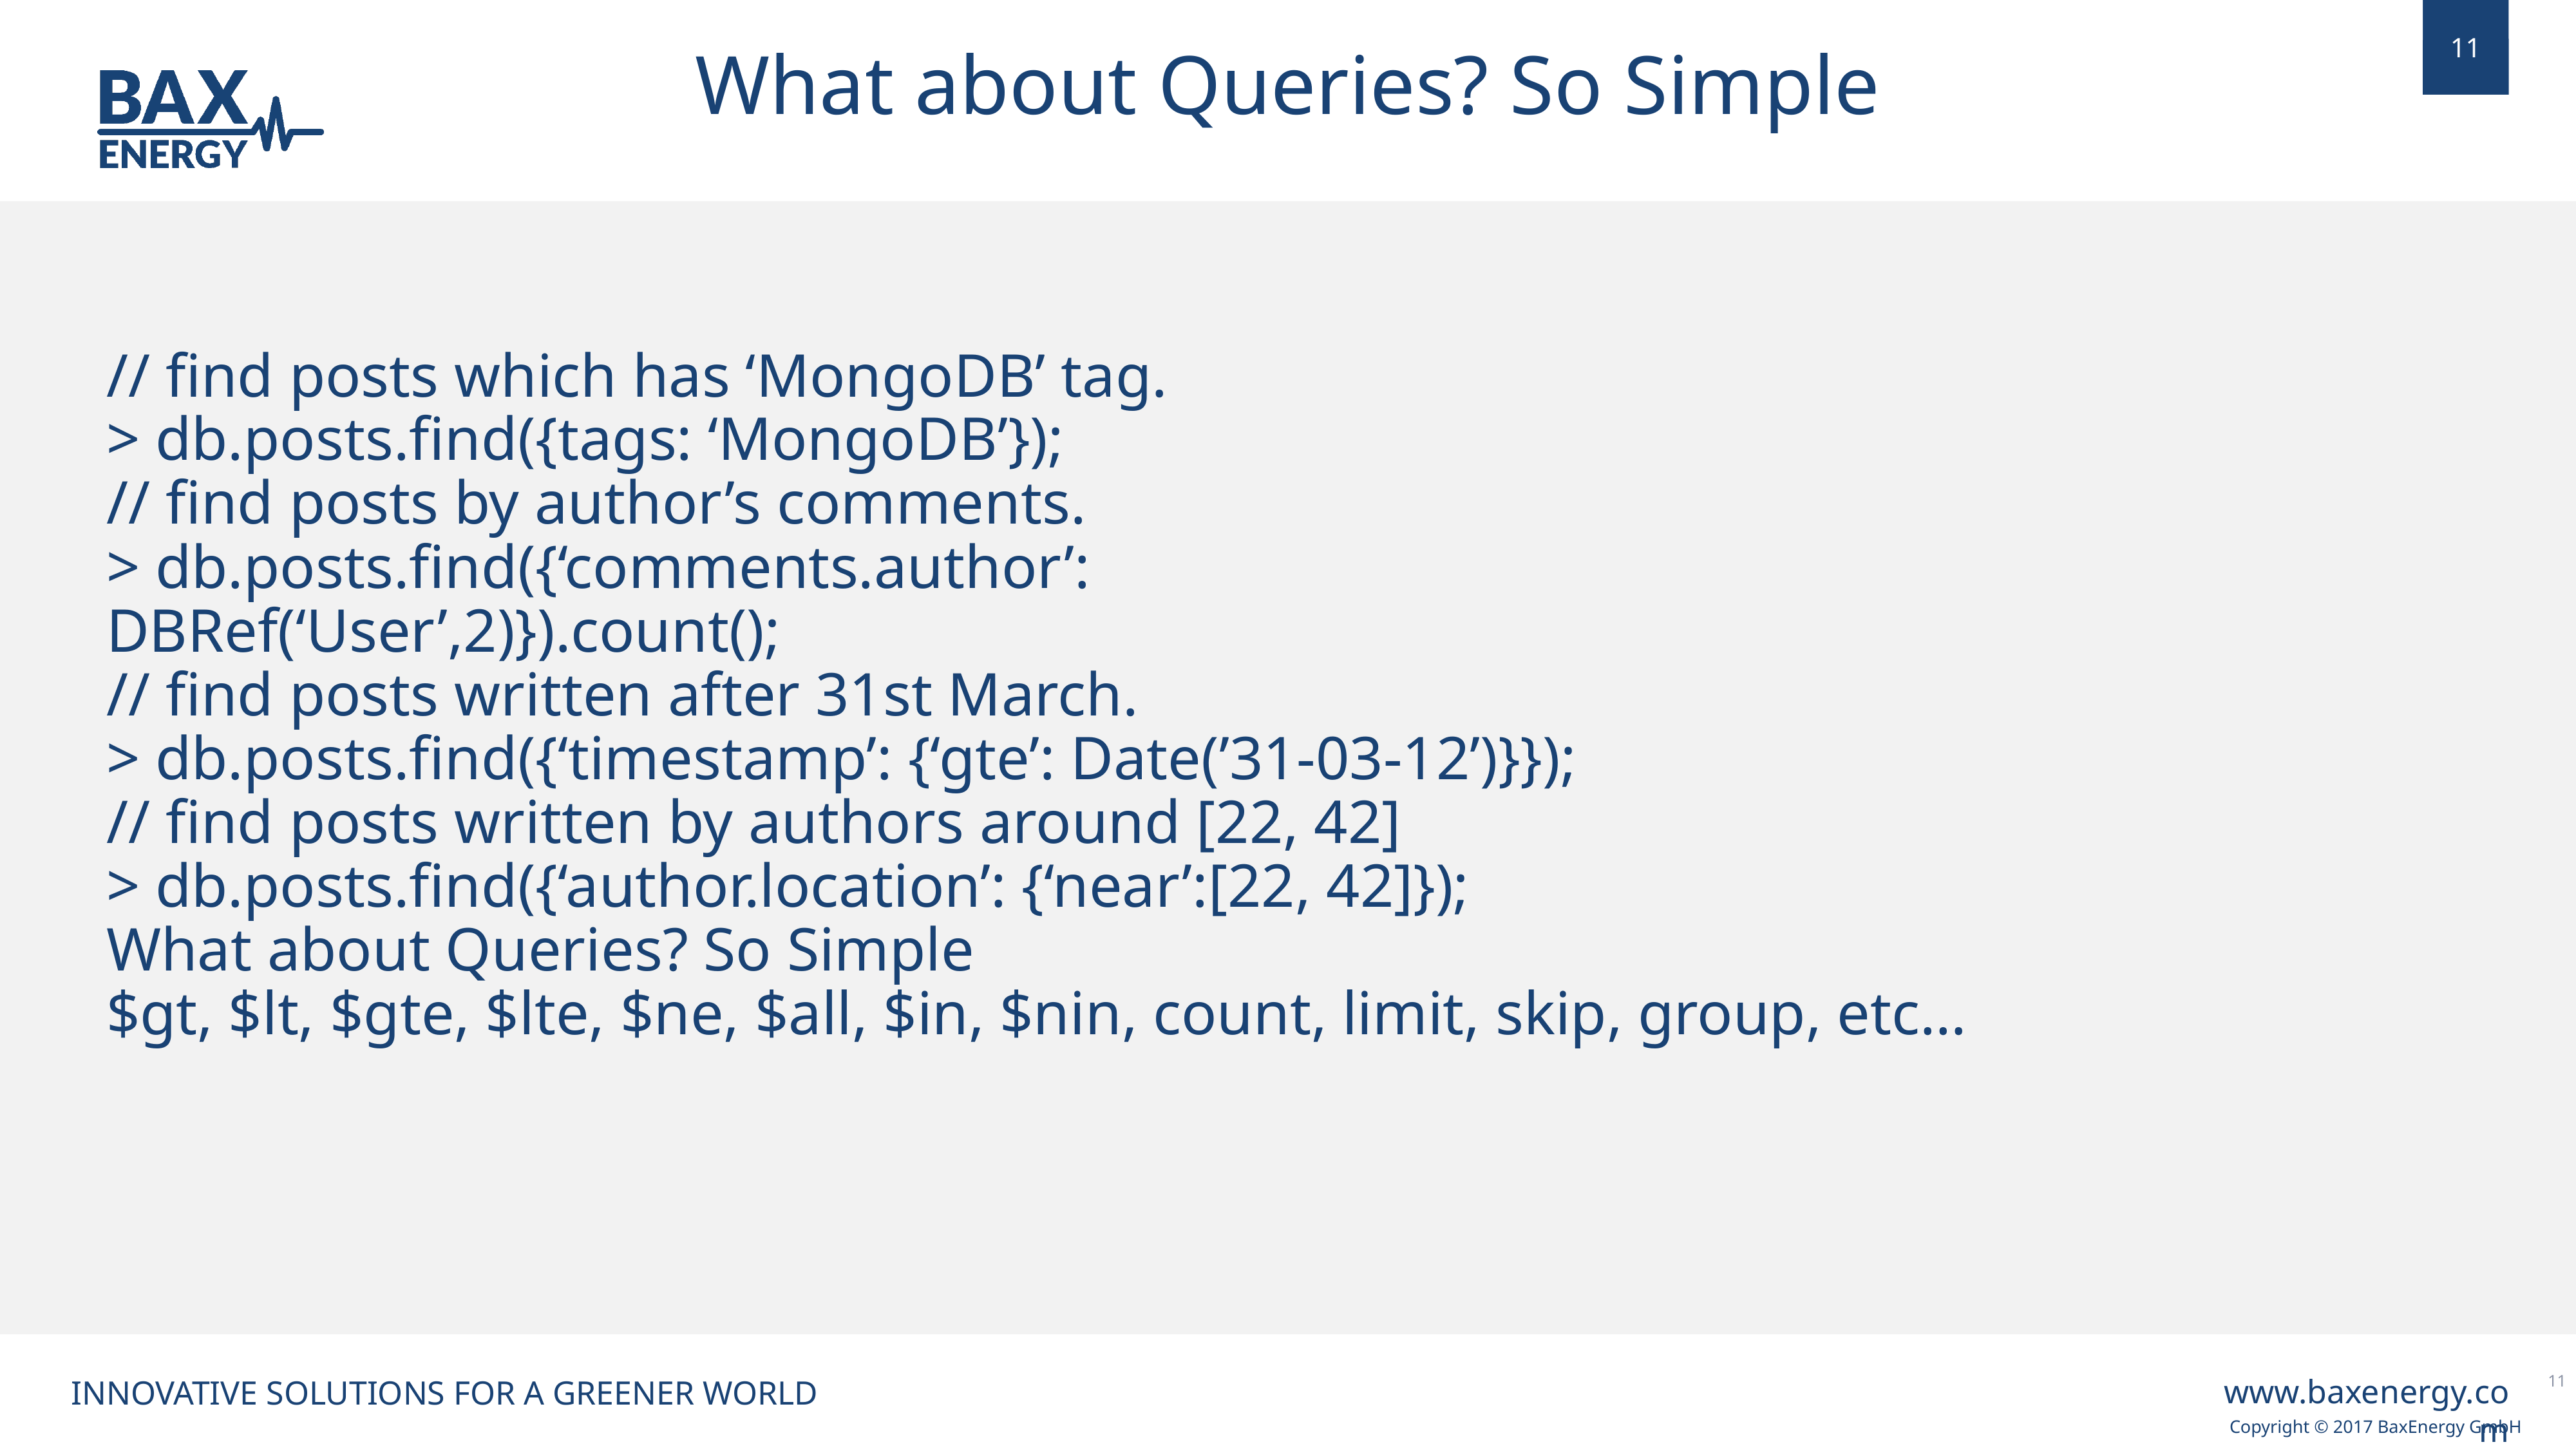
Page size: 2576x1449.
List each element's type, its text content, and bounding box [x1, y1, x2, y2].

picture [97, 70, 324, 168]
slide_number 11 [1996, 1343, 2576, 1421]
list What about Queries? So Simple [580, 0, 1996, 195]
text_box // find posts which has ‘MongoDB’ tag. > db.posts.find({tags: ‘MongoDB’}); // find posts by author’s comments. > db.posts.find({‘comments.author’: DBRef(‘User’,2)}).count(); // find posts written after 31st March. > db.posts.find({‘timestamp’: {‘gte’: Date(’31-03-12’)}}); // find posts written by authors around [22, 42] > db.posts.find({‘author.location’: {‘near’:[22, 42]}); What about Queries? So Simple $gt, $lt, $gte, $lte, $ne, $all, $in, $nin, count, limit, skip, group, etc… [97, 233, 2197, 1159]
